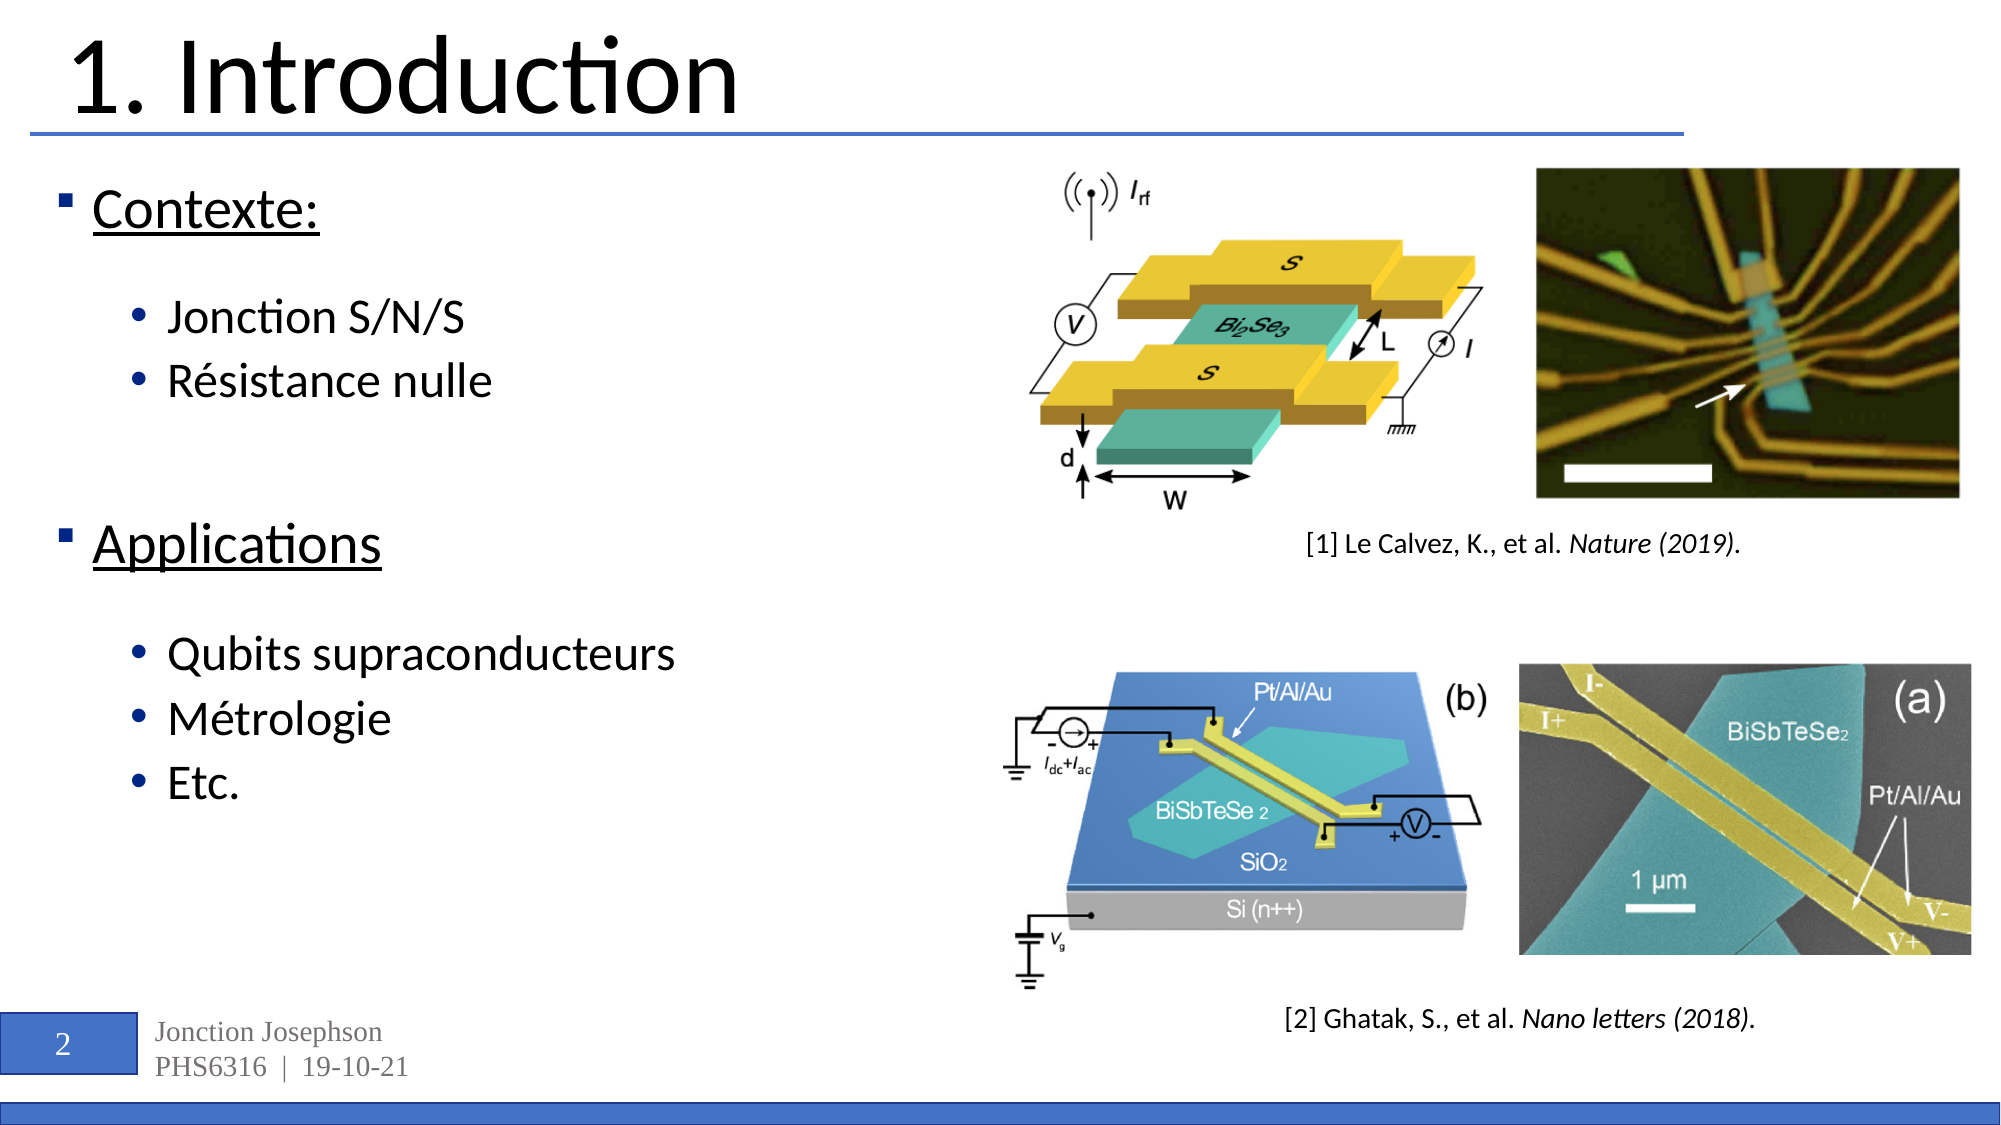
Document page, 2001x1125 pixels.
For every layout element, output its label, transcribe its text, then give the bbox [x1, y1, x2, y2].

slide_number 2 [40, 1064, 132, 1075]
picture [1007, 157, 1504, 521]
text_box [2] Ghatak, S., et al. Nano letters (2018). [1269, 991, 1772, 1042]
text_box Contexte: Jonction S/N/S Résistance nulle Applications Qubits supraconducteurs Métrologie Etc. [40, 170, 911, 1064]
picture [1003, 663, 1490, 999]
title 1. Introduction [49, 0, 1468, 171]
picture [1519, 663, 1972, 956]
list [1534, 166, 1965, 500]
footer Jonction Josephson PHS6316 | 19-10-21 [140, 1064, 593, 1086]
text_box [1] Le Calvez, K., et al. Nature (2019). [1291, 517, 1757, 567]
